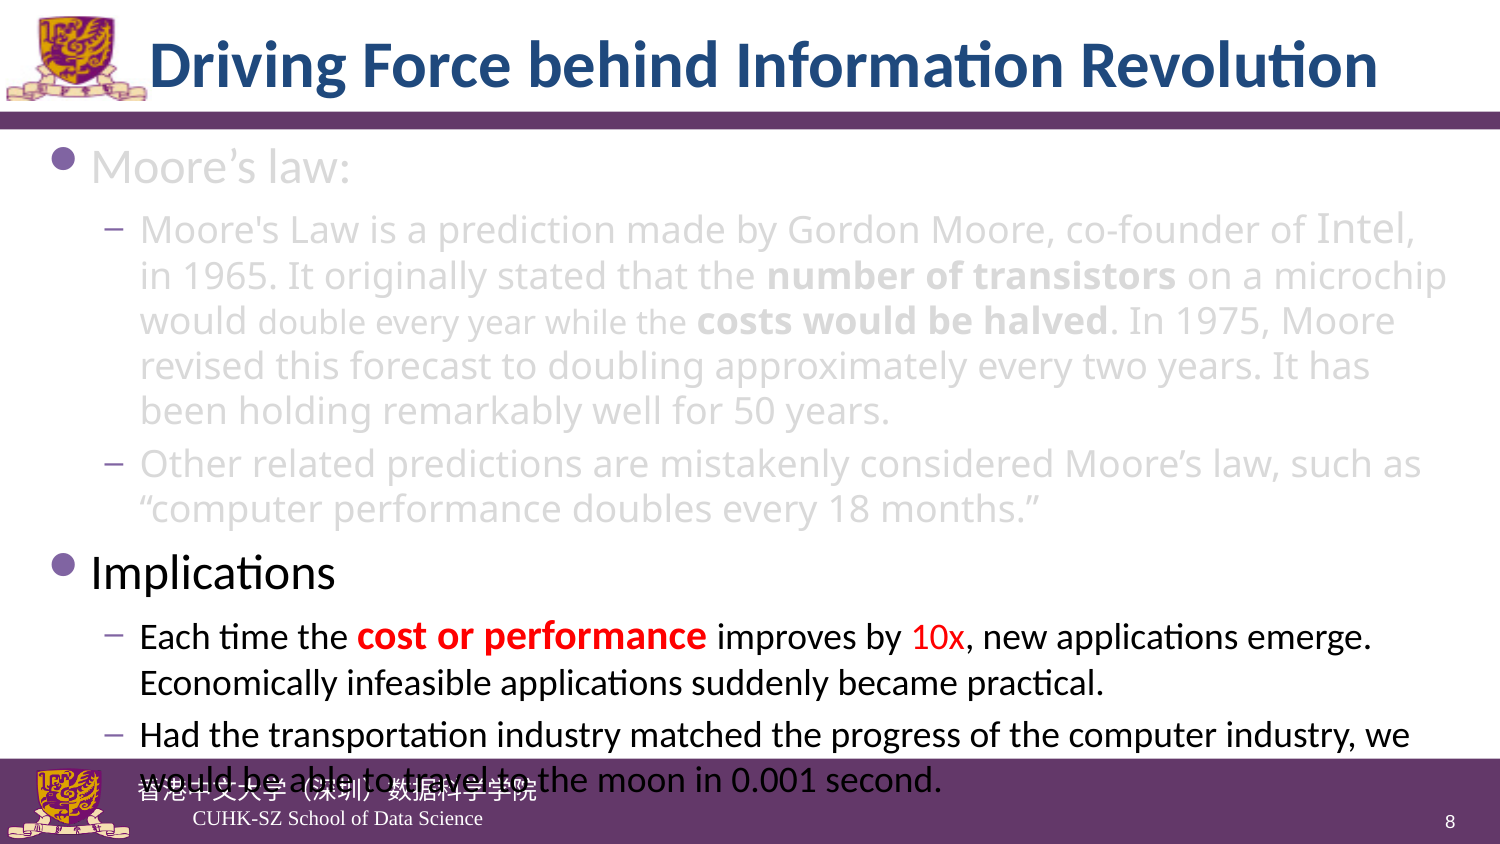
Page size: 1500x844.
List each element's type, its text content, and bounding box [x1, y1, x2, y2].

title Driving Force behind Information Revolution [134, 17, 1491, 104]
list Moore’s law: Moore's Law is a prediction made by Gordon Moore, co-founder of Intel, in 1965. It originally stated that the number of transistors on a microchip would double every year while the costs would be halved. In 1975, Moore revised this forecast to doubling approximately every two years. It has been holding remarkably well for 50 years. Other related predictions are mistakenly considered Moore’s law, such as “computer performance doubles every 18 months.” Implications Each time the cost or performance improves by 10x, new applications emerge. Economically infeasible applications suddenly became practical. Had the transportation industry matched the progress of the computer industry, we would be able to travel to the moon in 0.001 second. [33, 125, 1471, 742]
picture [5, 15, 152, 101]
picture [7, 768, 130, 839]
slide_number 8 [1120, 802, 1471, 844]
